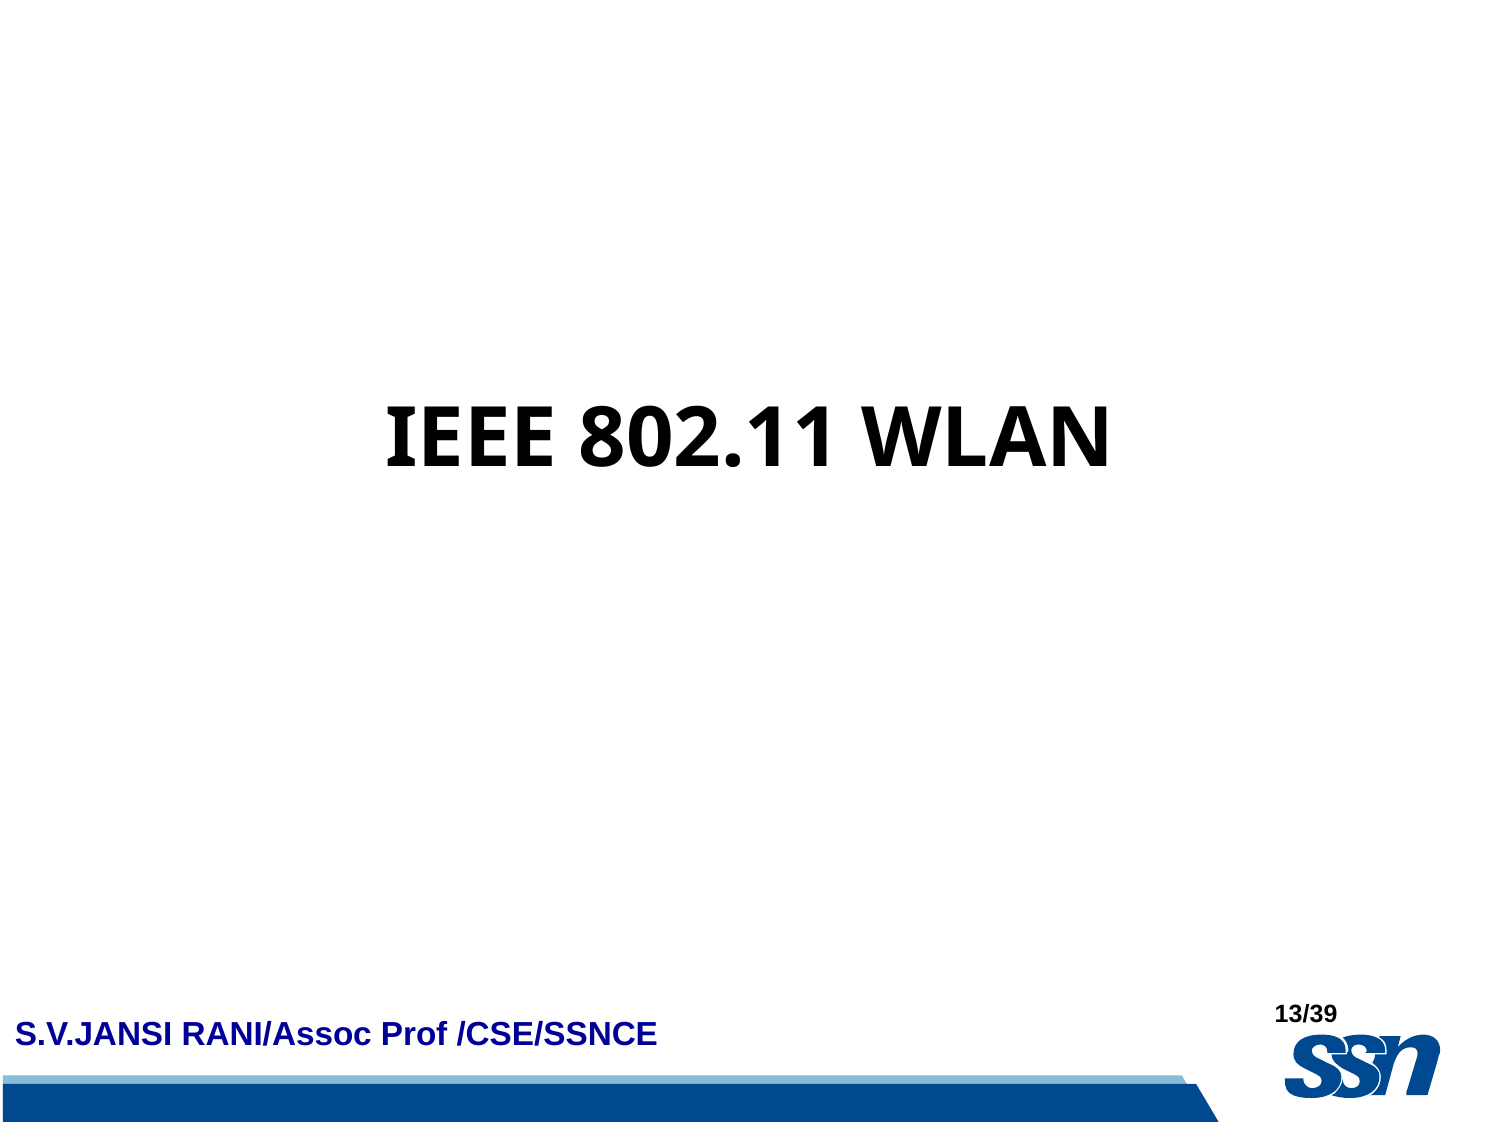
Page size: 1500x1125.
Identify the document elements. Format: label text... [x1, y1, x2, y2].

title iEEE 802.11 wlan [112, 375, 1388, 600]
